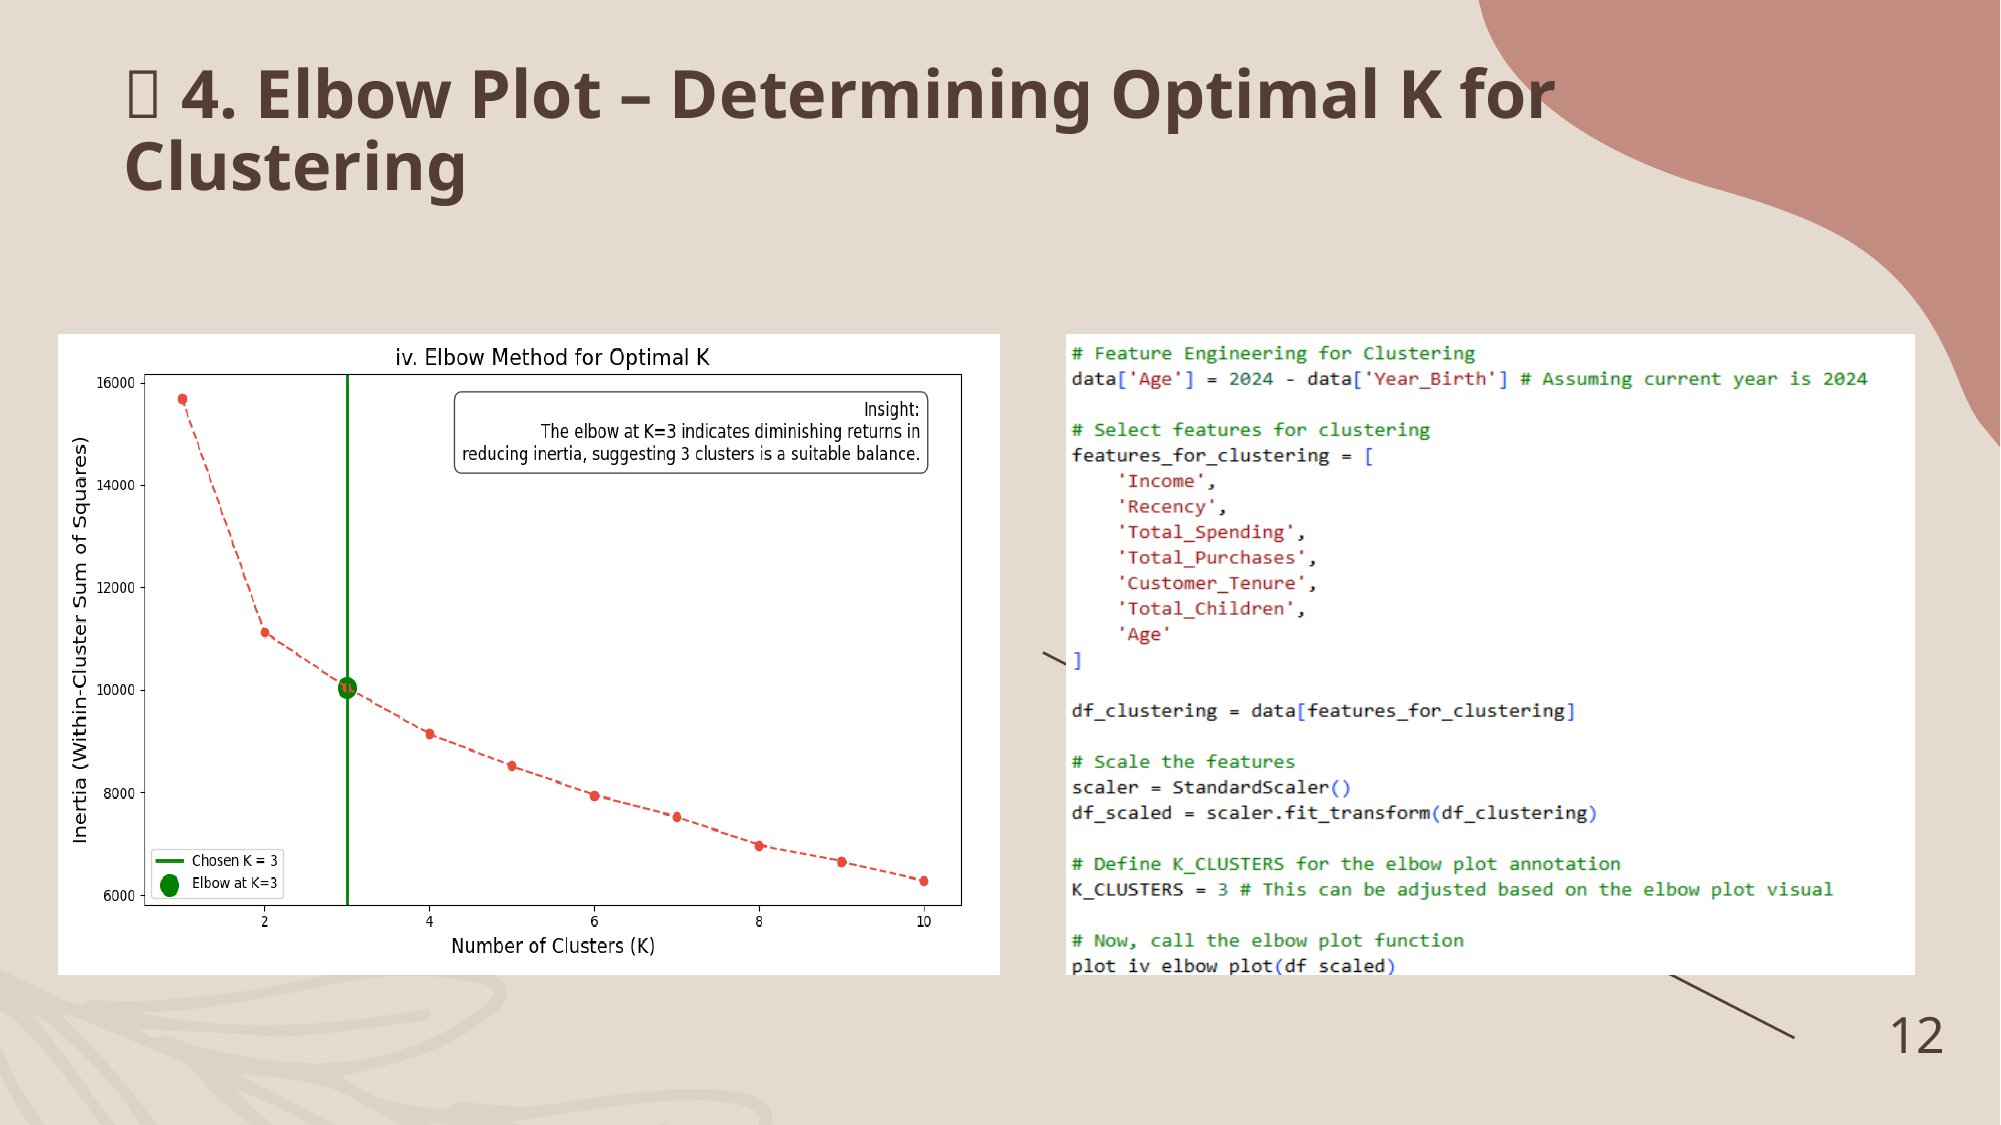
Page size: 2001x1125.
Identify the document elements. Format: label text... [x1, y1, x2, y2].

slide_number 12 [1862, 964, 1971, 1112]
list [58, 334, 1000, 975]
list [1066, 334, 1915, 975]
title 🔹 4. Elbow Plot – Determining Optimal K for Clustering [108, 62, 1809, 213]
